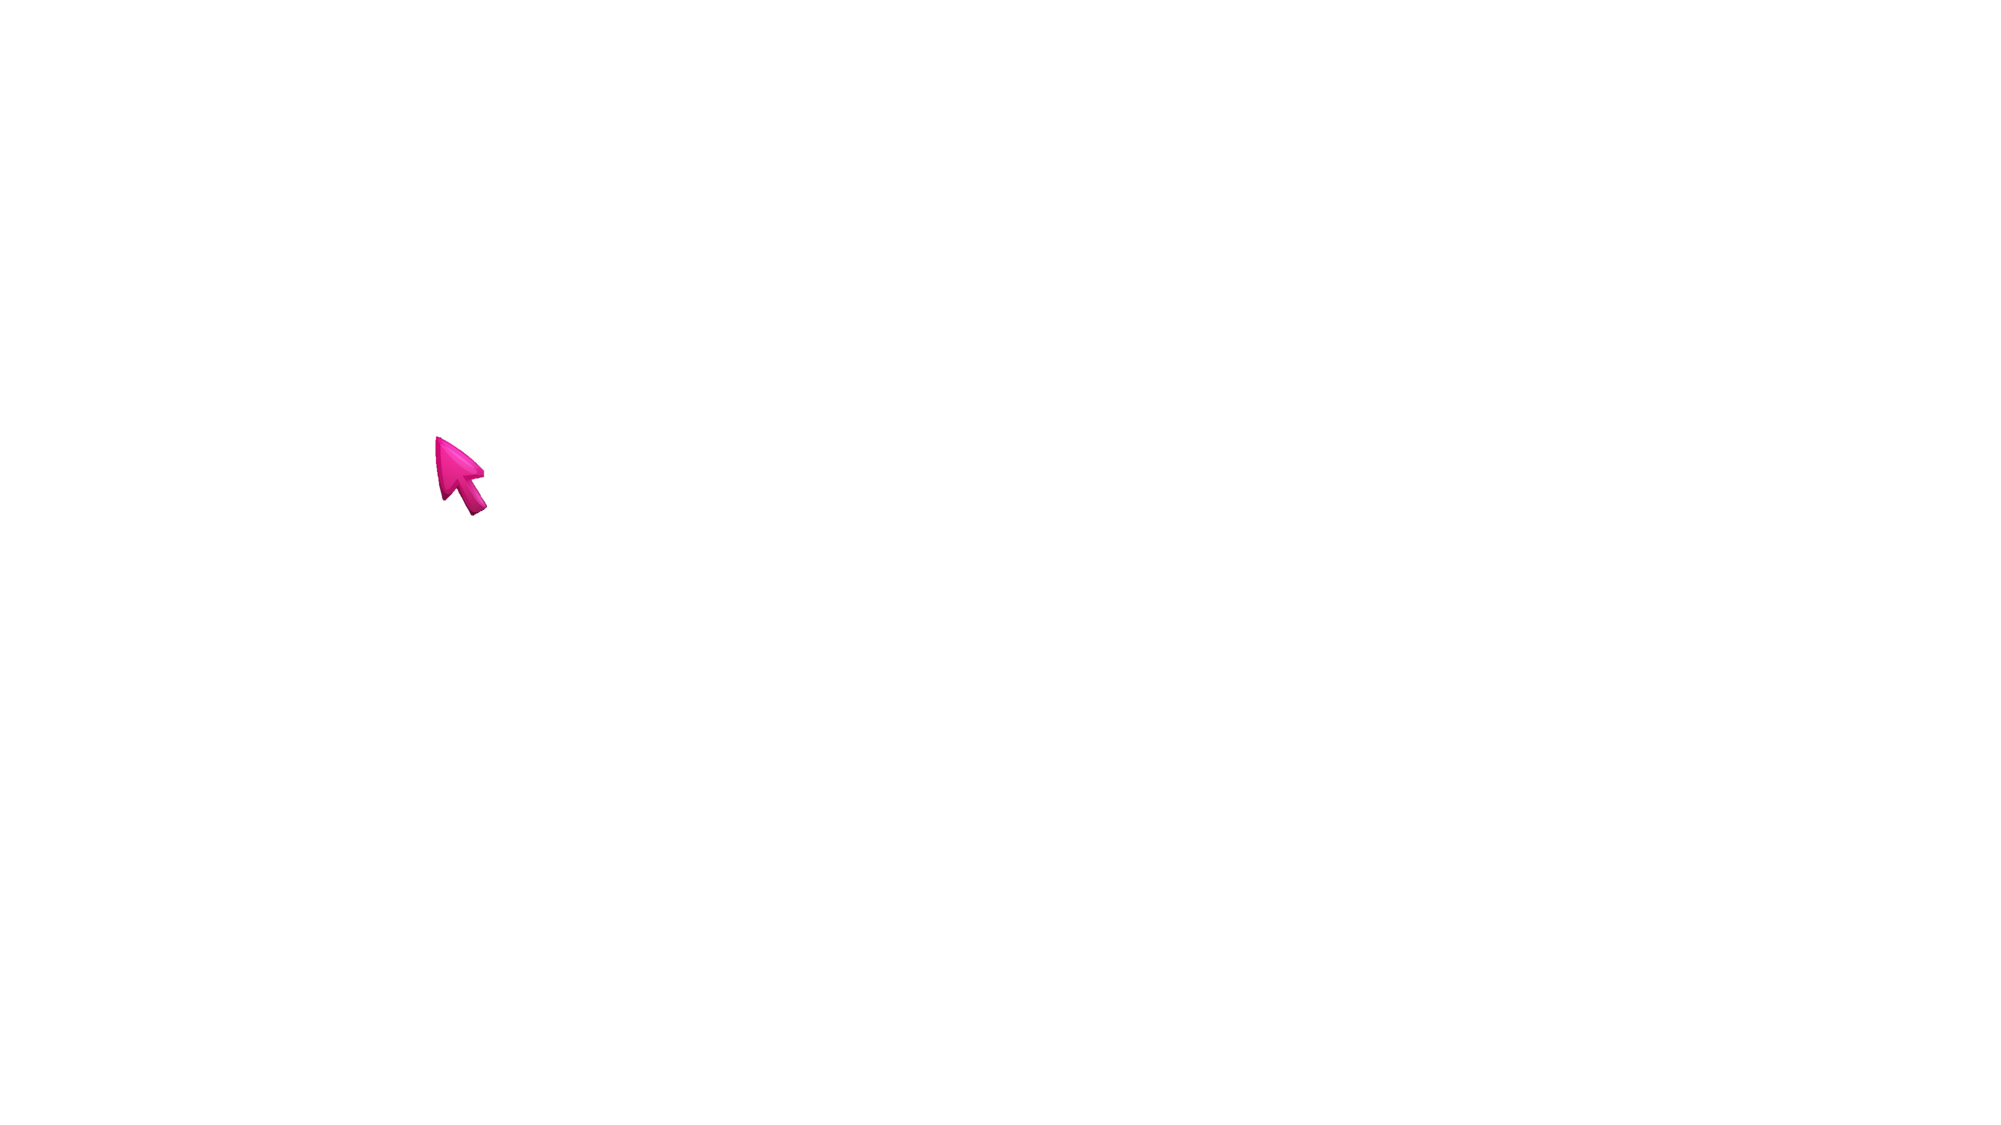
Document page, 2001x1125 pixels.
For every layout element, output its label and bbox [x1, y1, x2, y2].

picture [429, 431, 492, 518]
